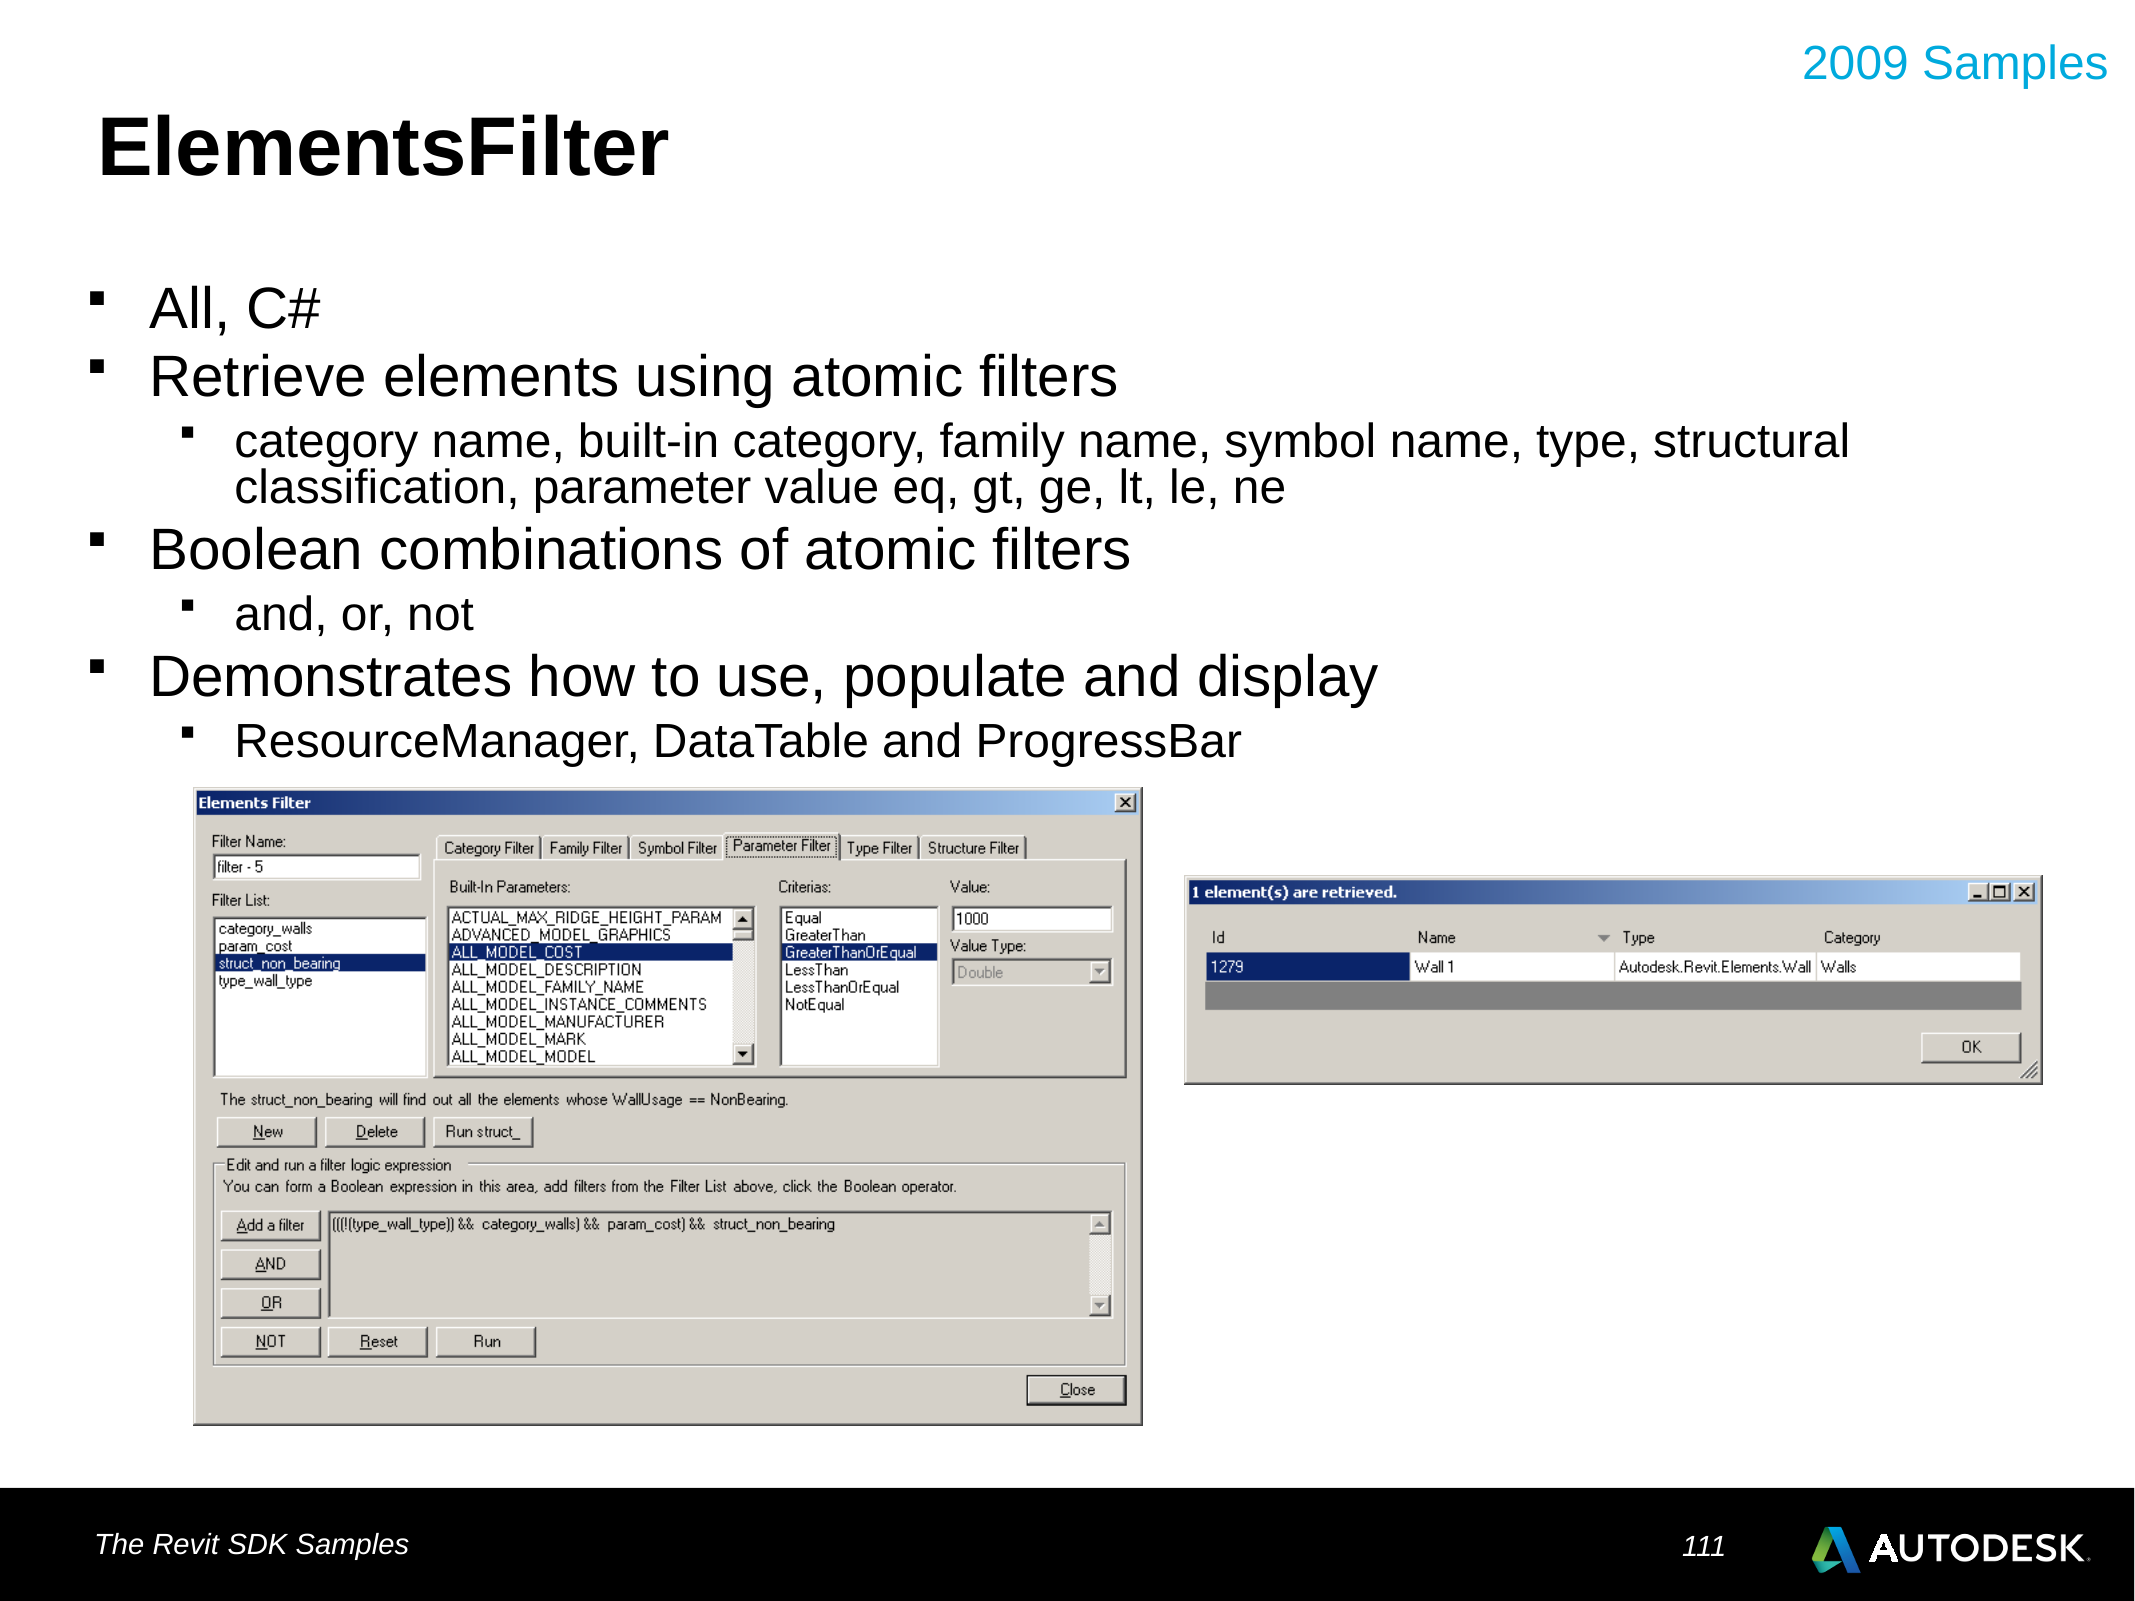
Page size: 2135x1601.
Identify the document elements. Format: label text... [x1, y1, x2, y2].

slide_number 111 [1667, 1502, 1768, 1588]
footer The Revit SDK Samples [79, 1500, 1393, 1586]
picture [0, 1487, 2135, 1601]
title ElementsFilter [96, 59, 2028, 226]
text_box 2009 Samples [1638, 31, 2110, 90]
picture [1184, 874, 2043, 1085]
picture [193, 787, 1143, 1426]
list All, C# Retrieve elements using atomic filters category name, built-in category, family name, symbol name, type, structural classification, parameter value eq, gt, ge, lt, le, ne Boolean combinations of atomic filters and, or, not Demonstrates how to use, populate and display ResourceManager, DataTable and ProgressBar [66, 282, 2128, 837]
